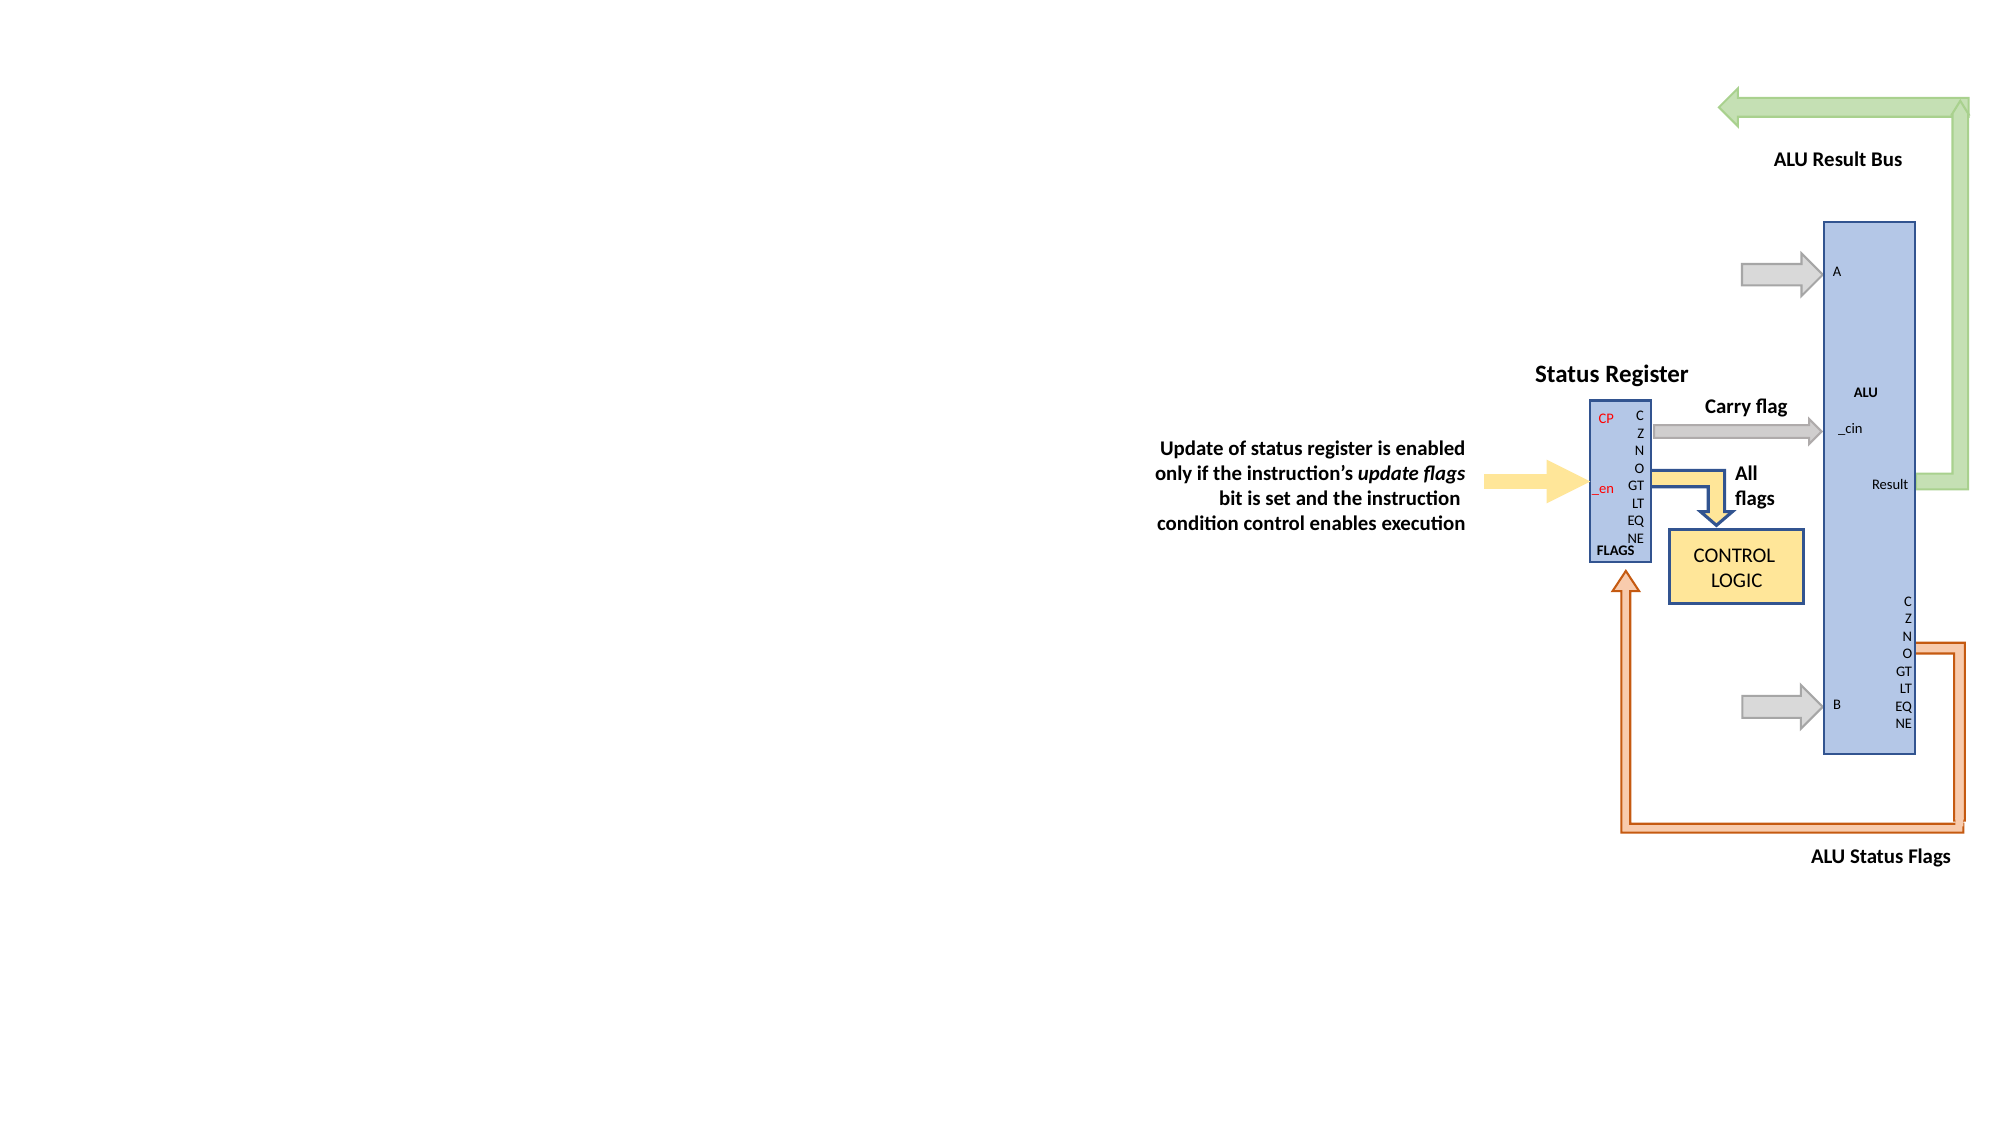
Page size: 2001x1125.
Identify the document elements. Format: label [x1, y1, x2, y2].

text_box [1140, 88, 1969, 868]
